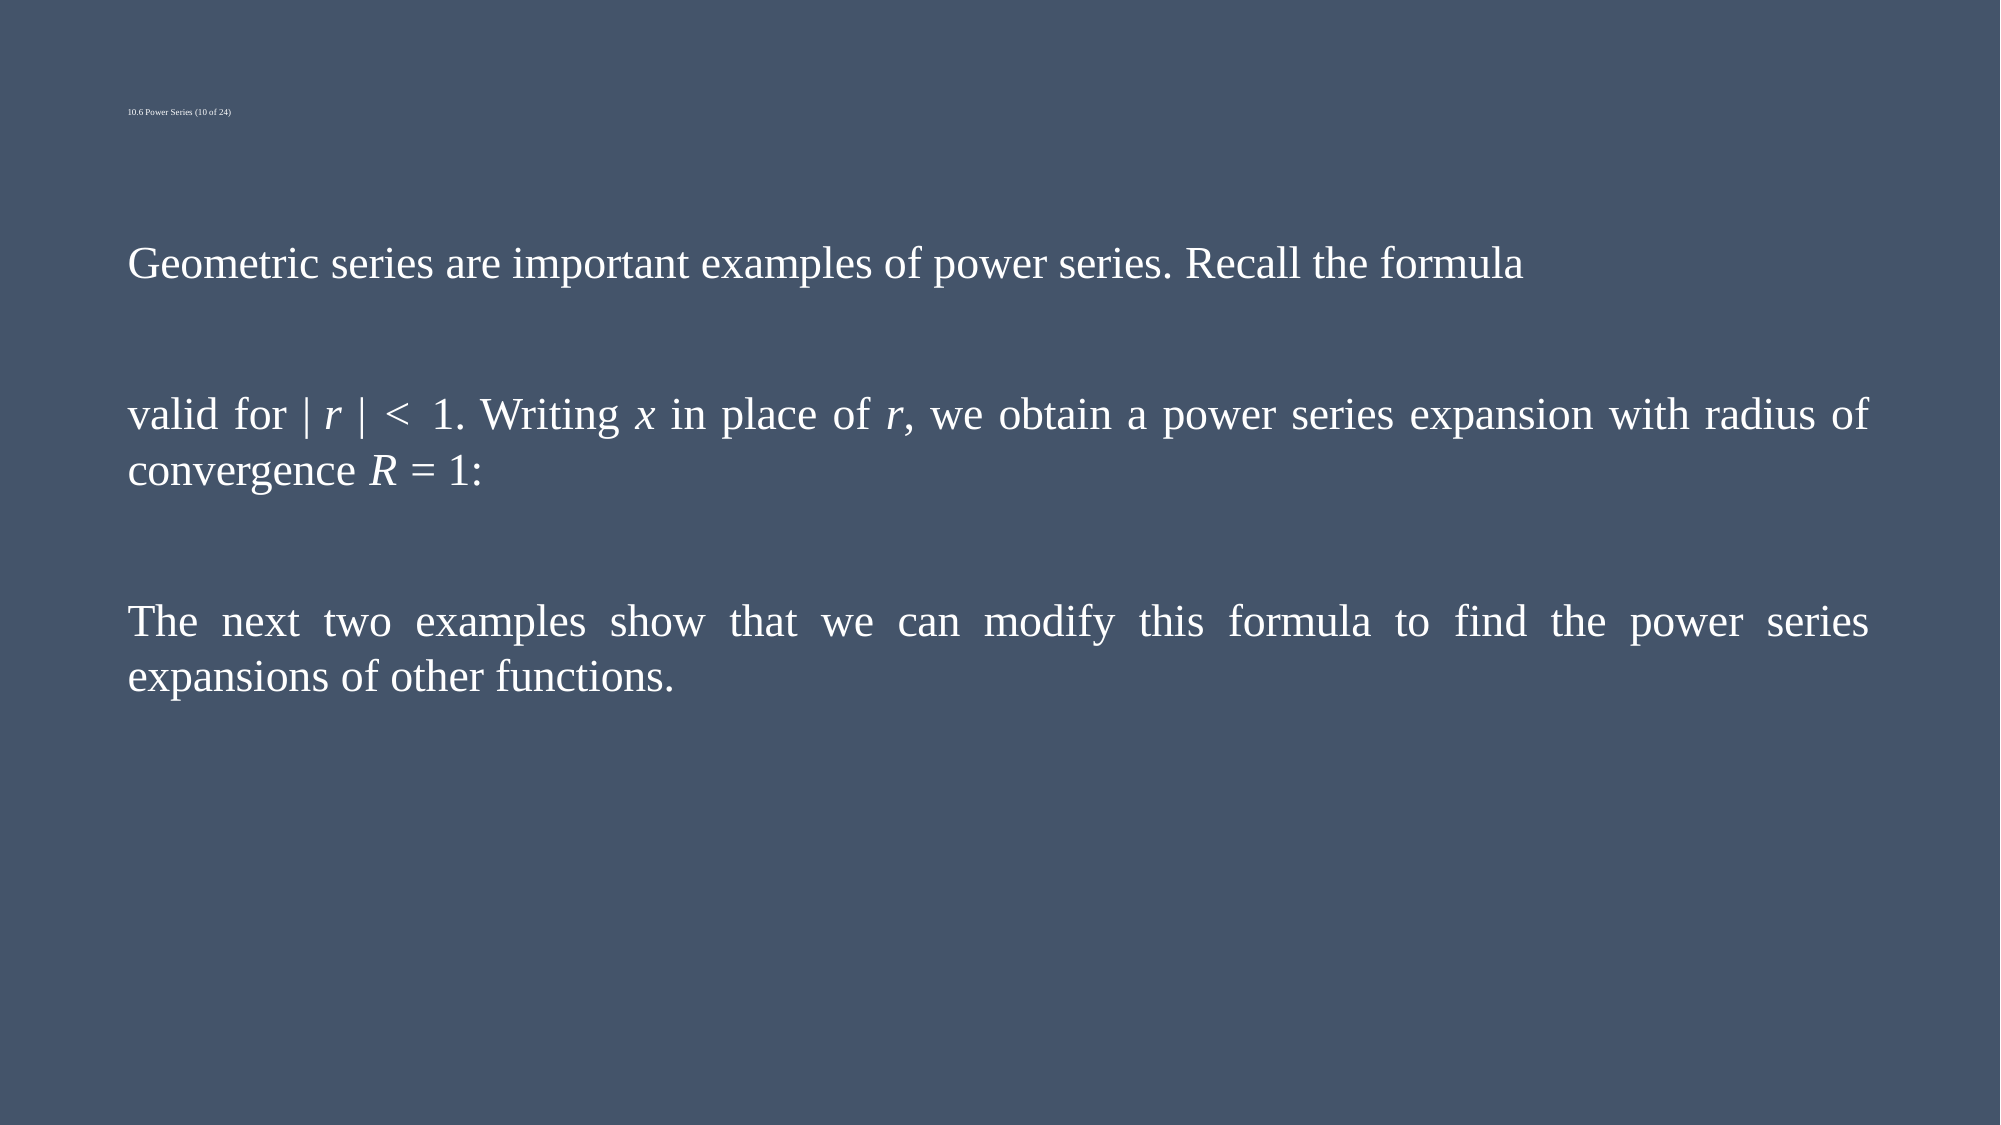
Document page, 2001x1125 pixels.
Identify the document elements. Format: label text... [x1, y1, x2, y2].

title 10.6 Power Series (10 of 24) [112, 99, 1775, 203]
